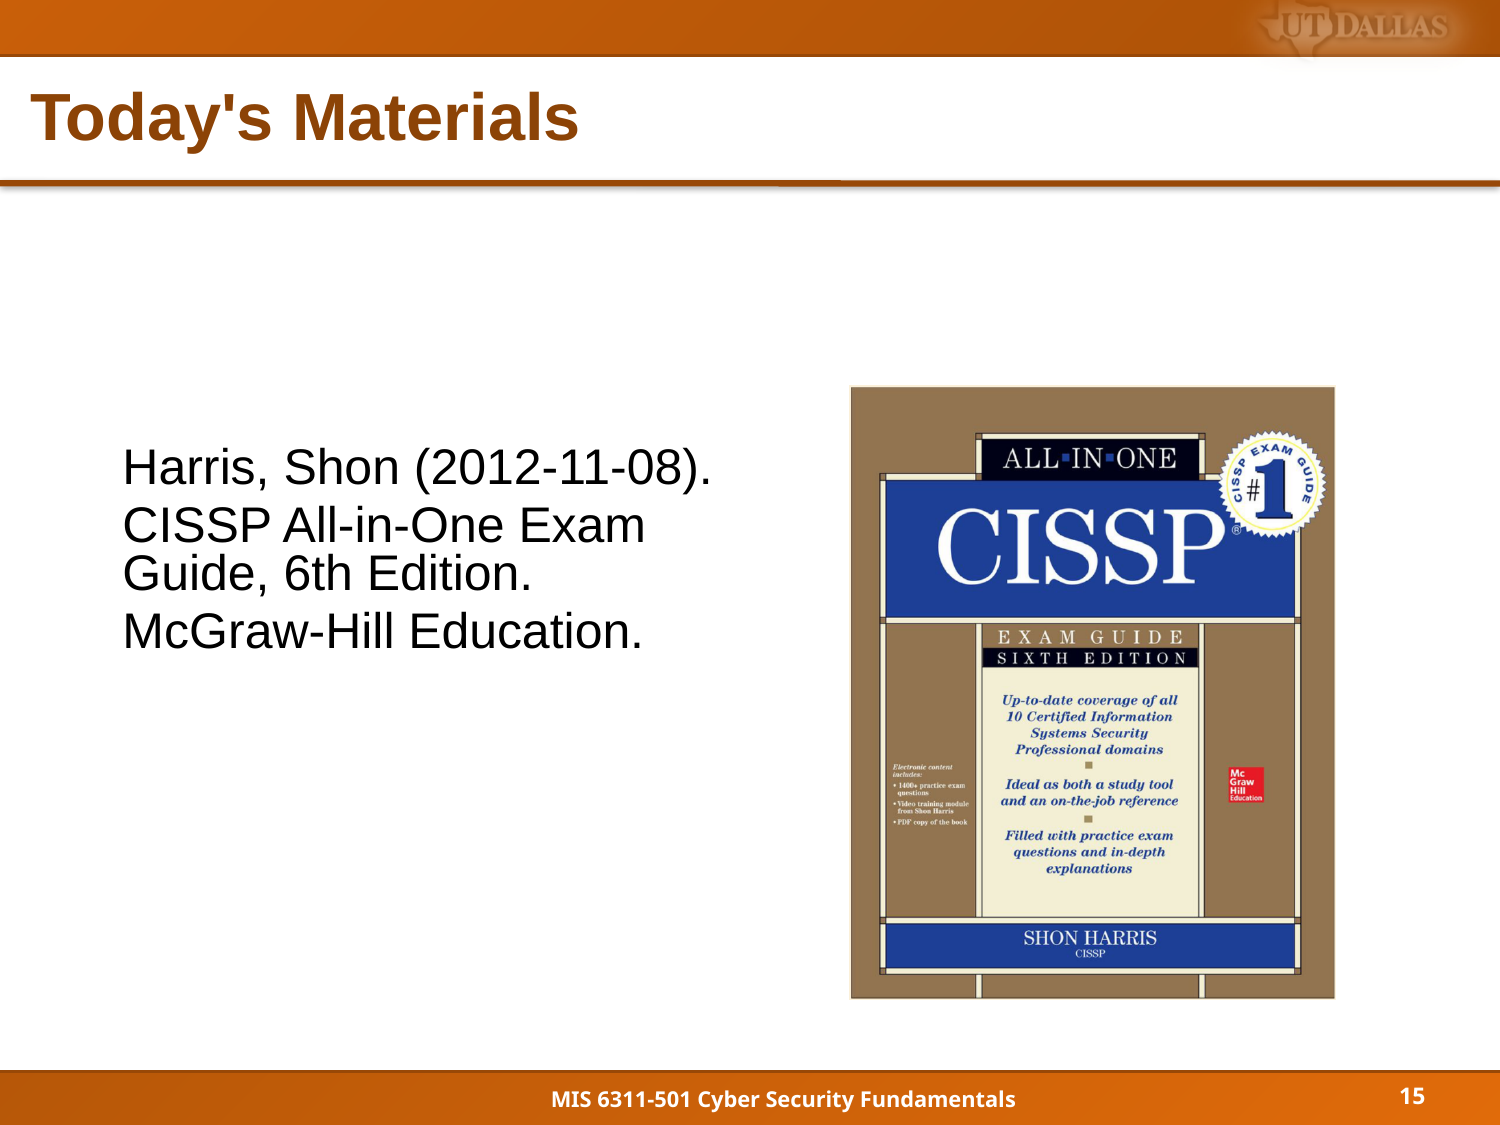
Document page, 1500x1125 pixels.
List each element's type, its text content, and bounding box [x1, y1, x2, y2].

picture [1218, 0, 1500, 62]
slide_number 15 [1350, 1076, 1475, 1120]
title Today's Materials [0, 62, 1500, 176]
picture [849, 385, 1336, 1001]
text_box Harris, Shon (2012-11-08). CISSP All-in-One Exam Guide, 6th Edition. McGraw-Hill Education. [62, 428, 788, 675]
